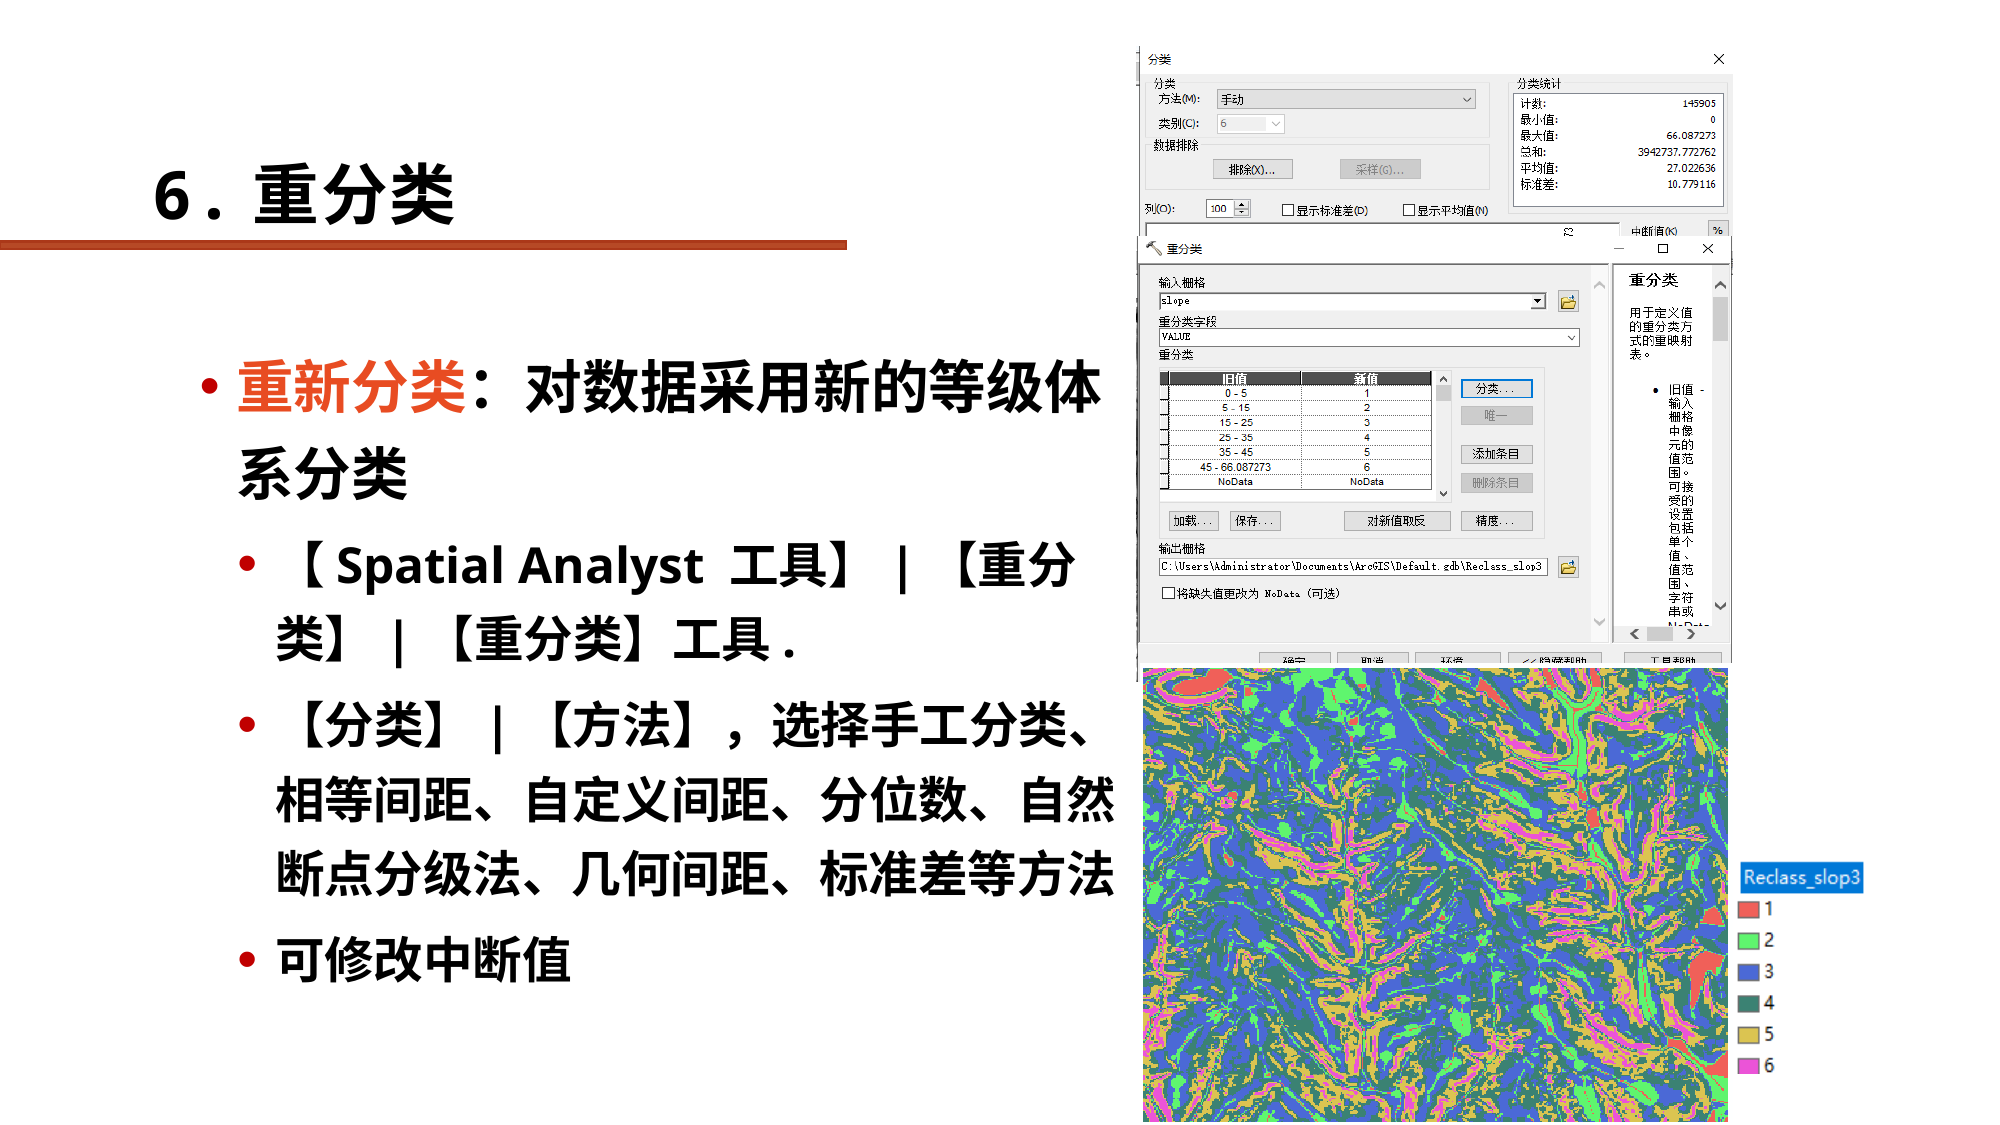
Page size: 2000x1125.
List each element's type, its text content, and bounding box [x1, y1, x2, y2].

picture [1136, 46, 1733, 1123]
list 重新分类：对数据采用新的等级体系分类 【Spatial Analyst 工具】|【重分类】|【重分类】工具. 【分类】|【方法】，选择手工分类、相等间距、自定义间距、分位数、自然断点分级法、几何间距、标准差等方法 可修改中断值 [184, 326, 1140, 1002]
picture [1735, 856, 1868, 1074]
title 6.重分类 [137, 16, 1638, 242]
